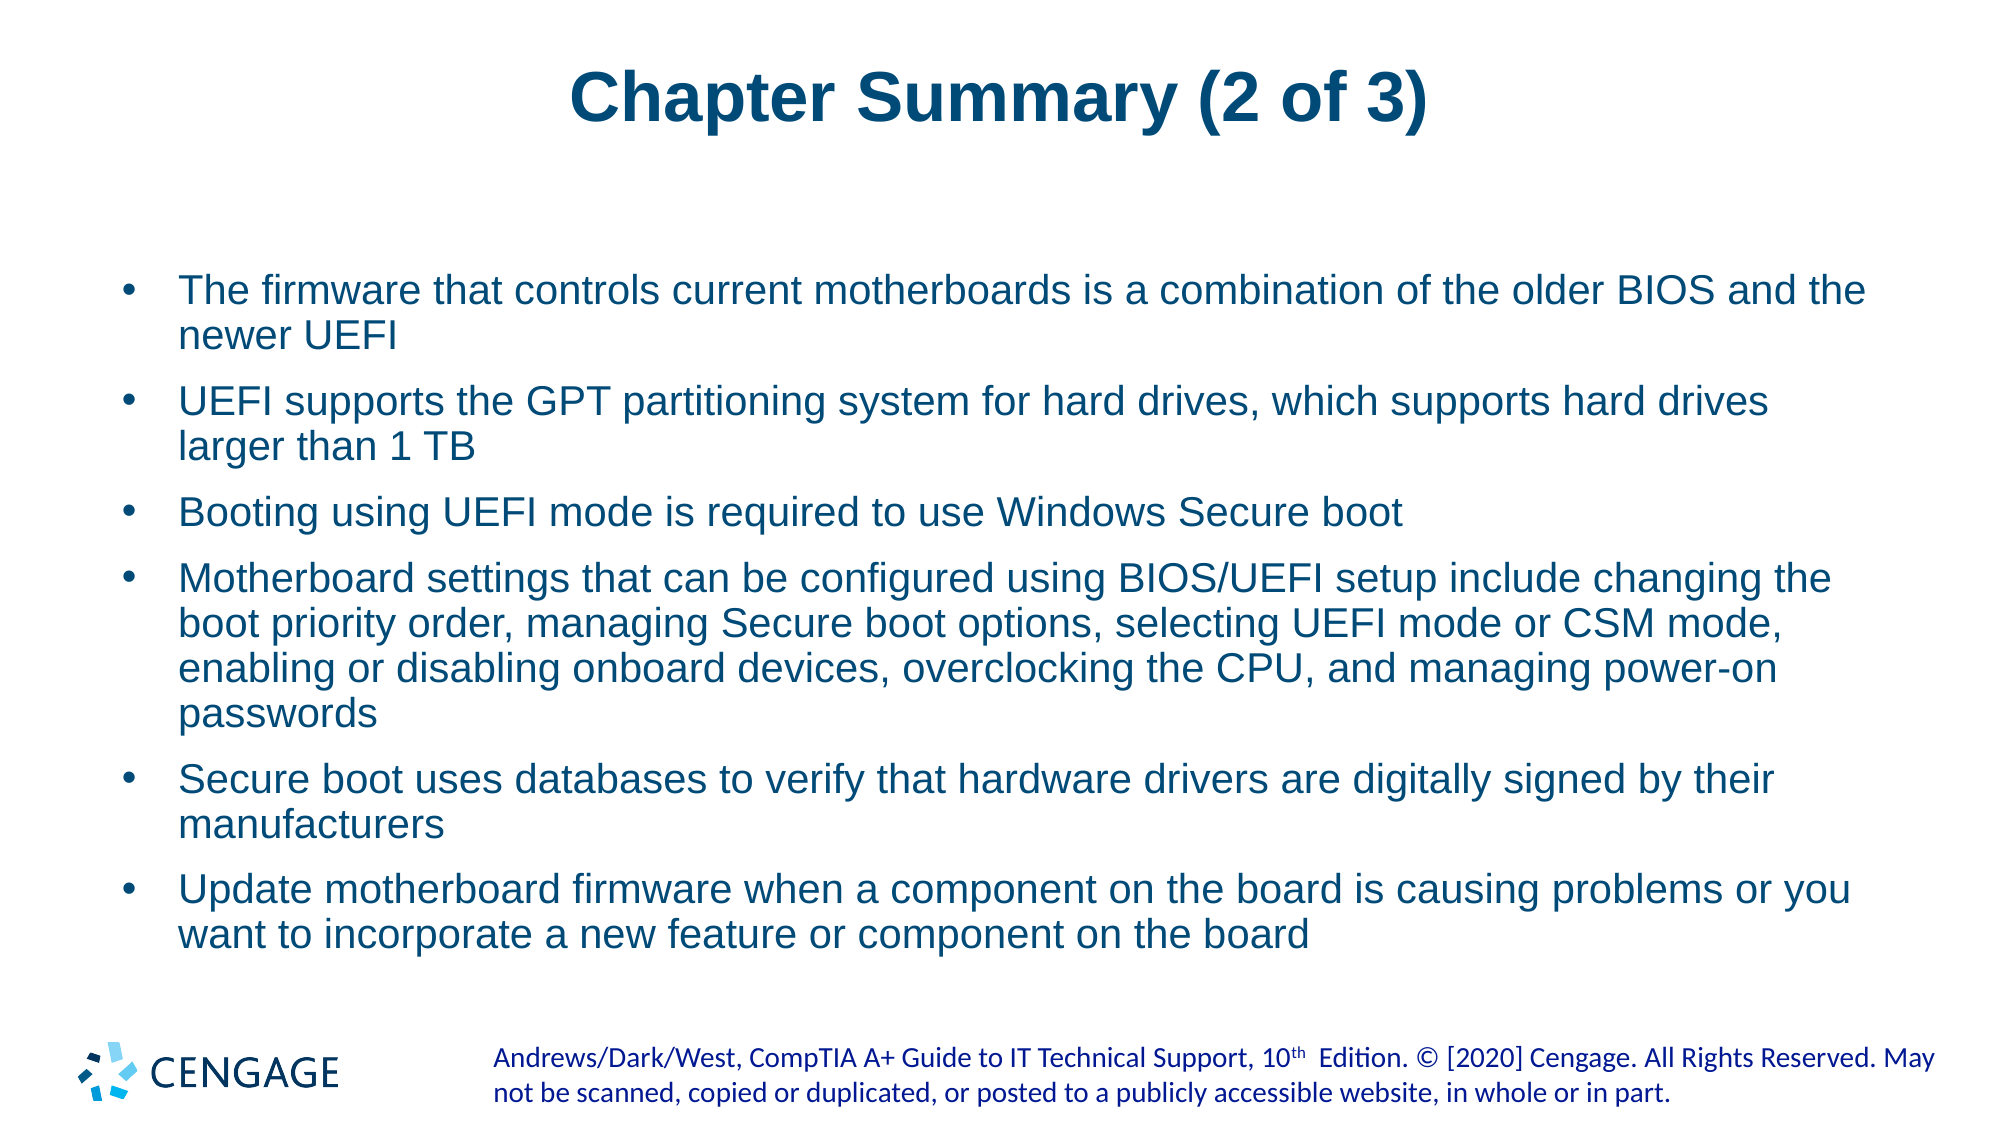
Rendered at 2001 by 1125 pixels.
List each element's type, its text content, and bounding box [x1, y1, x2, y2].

title Chapter Summary (2 of 3) [137, 59, 1863, 171]
list The firmware that controls current motherboards is a combination of the older BIOS and the newer UEFI UEFI supports the GPT partitioning system for hard drives, which supports hard drives larger than 1 TB Booting using UEFI mode is required to use Windows Secure boot Motherboard settings that can be configured using BIOS/UEFI setup include changing the boot priority order, managing Secure boot options, selecting UEFI mode or CSM mode, enabling or disabling onboard devices, overclocking the CPU, and managing power-on passwords Secure boot uses databases to verify that hardware drivers are digitally signed by their manufacturers Update motherboard firmware when a component on the board is causing problems or you want to incorporate a new feature or component on the board [121, 268, 1880, 990]
picture [78, 1042, 338, 1101]
